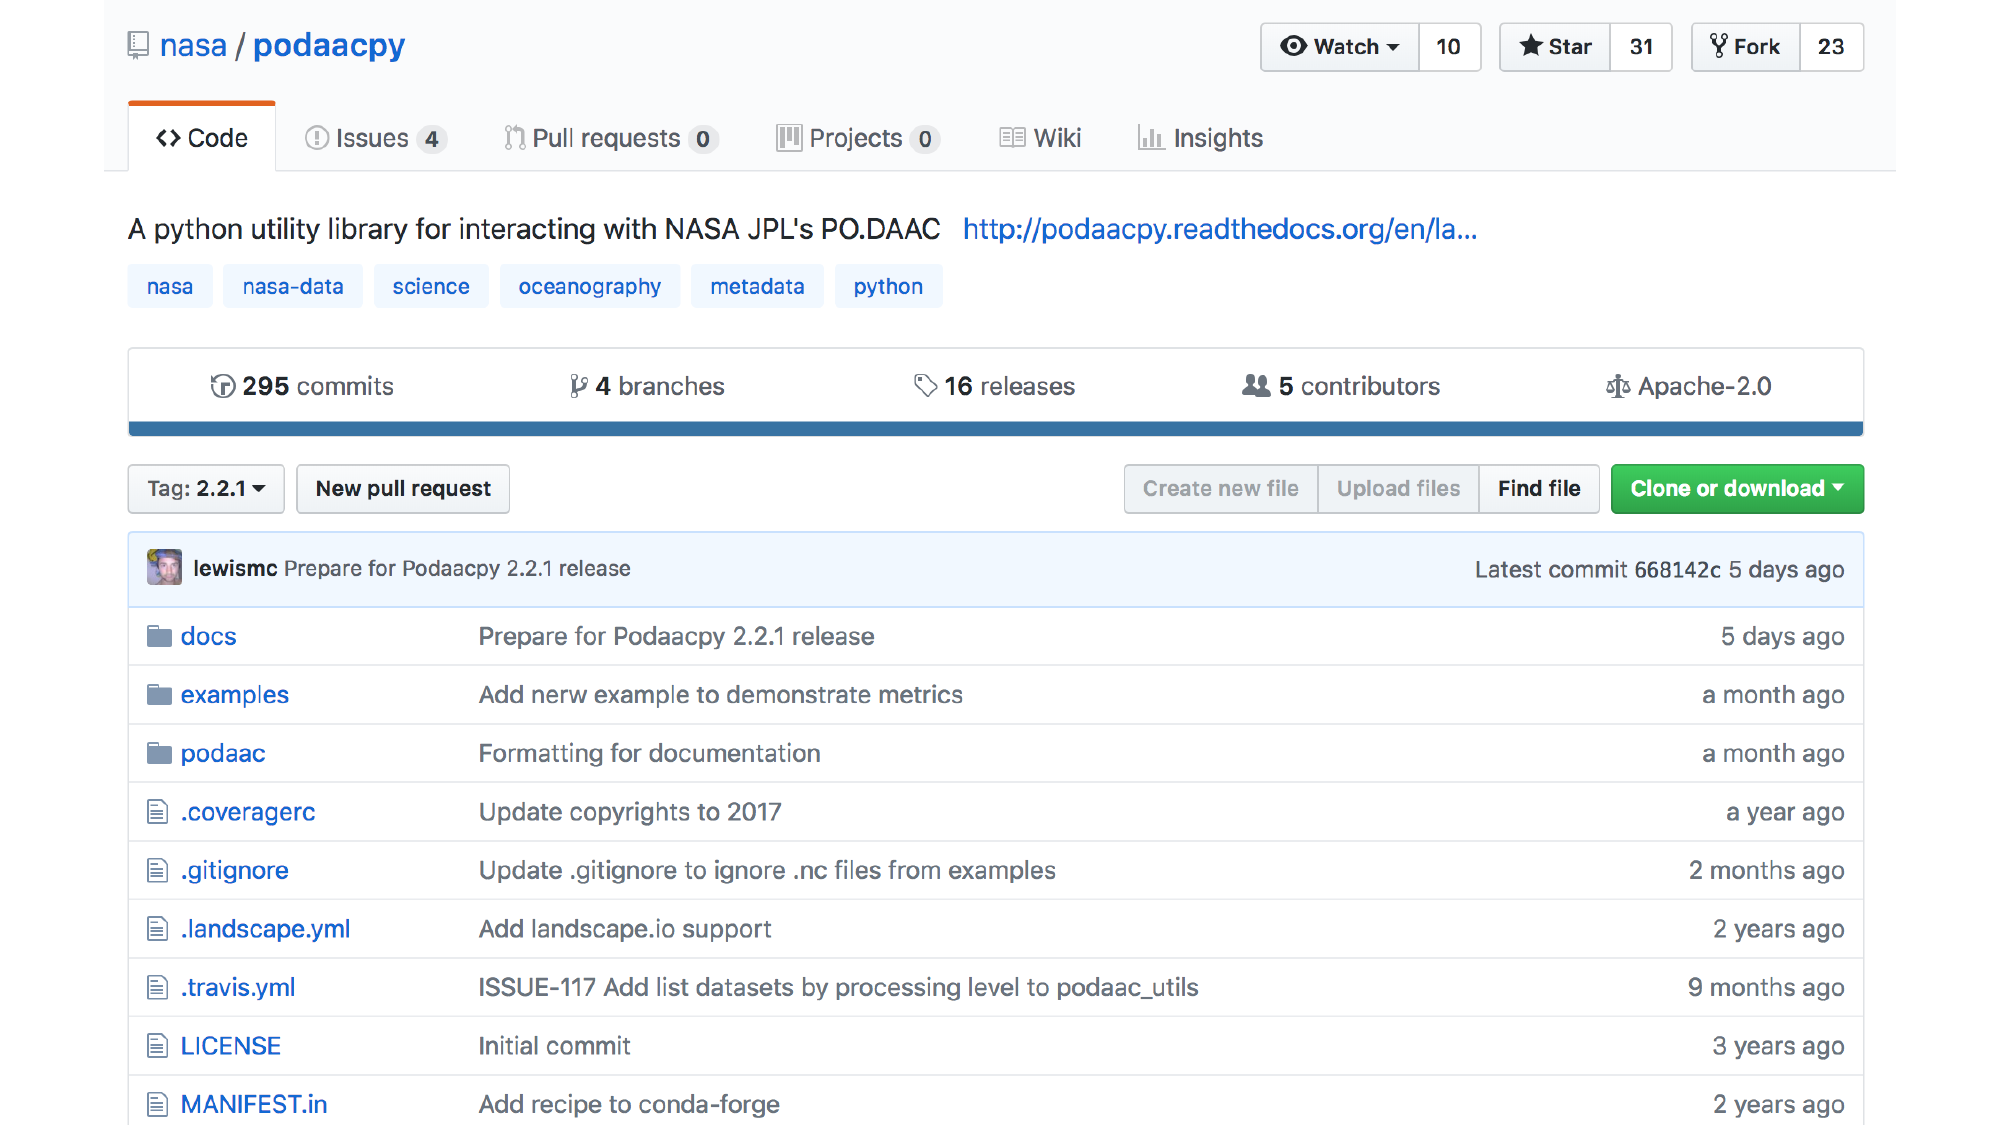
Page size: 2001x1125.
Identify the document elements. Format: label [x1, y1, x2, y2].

picture [104, 0, 1896, 1125]
